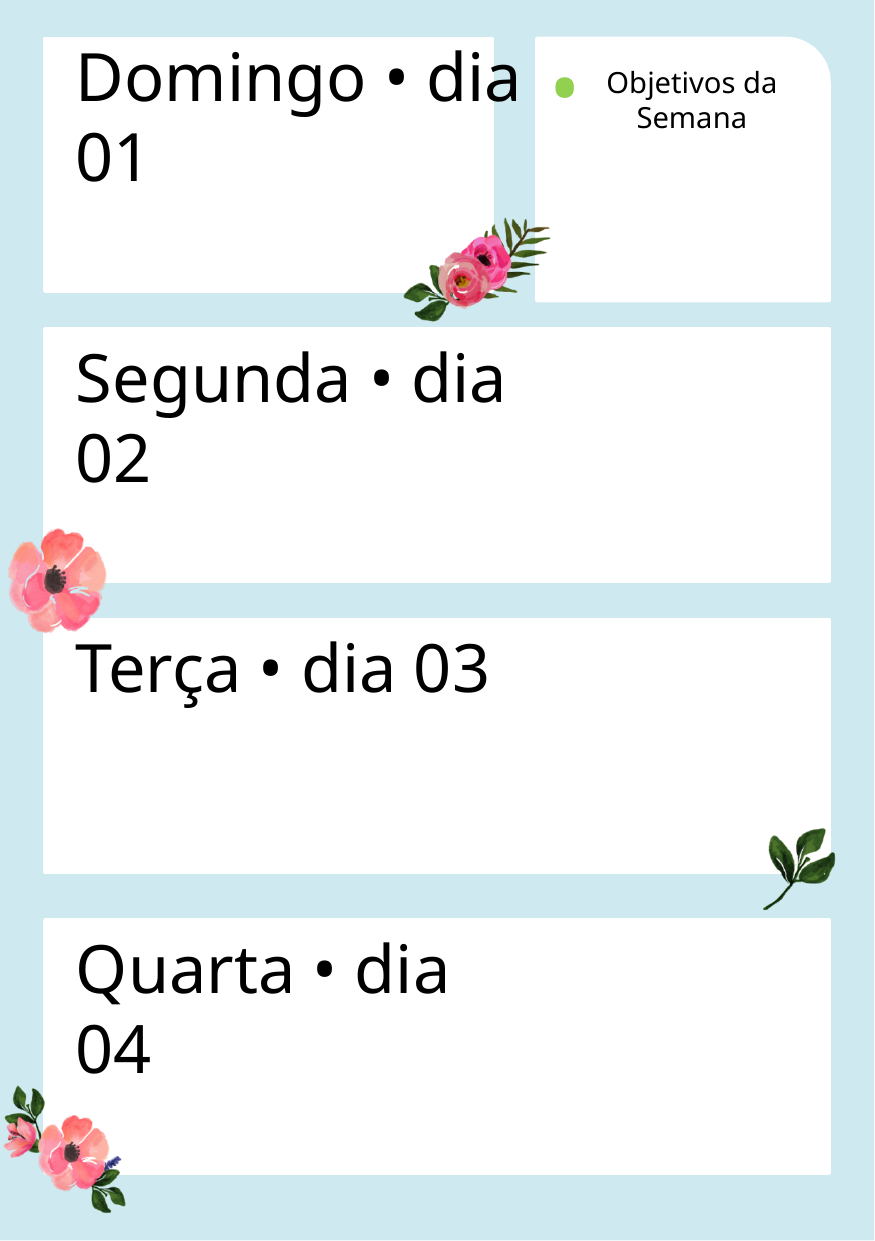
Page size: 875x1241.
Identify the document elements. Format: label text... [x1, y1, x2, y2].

text_box Terça • dia 03 [63, 620, 539, 713]
picture [400, 212, 551, 331]
text_box [43, 37, 494, 293]
picture [0, 1084, 136, 1218]
picture [746, 823, 844, 924]
picture [0, 523, 110, 640]
text_box Objetivos da Semana [601, 58, 838, 140]
text_box [43, 327, 831, 583]
text_box Quarta • dia 04 [63, 920, 539, 1093]
text_box • [537, 29, 601, 142]
text_box [535, 36, 831, 303]
text_box [43, 618, 831, 874]
text_box [43, 918, 831, 1175]
text_box Segunda • dia 02 [63, 329, 539, 502]
text_box Domingo • dia 01 [63, 28, 539, 201]
